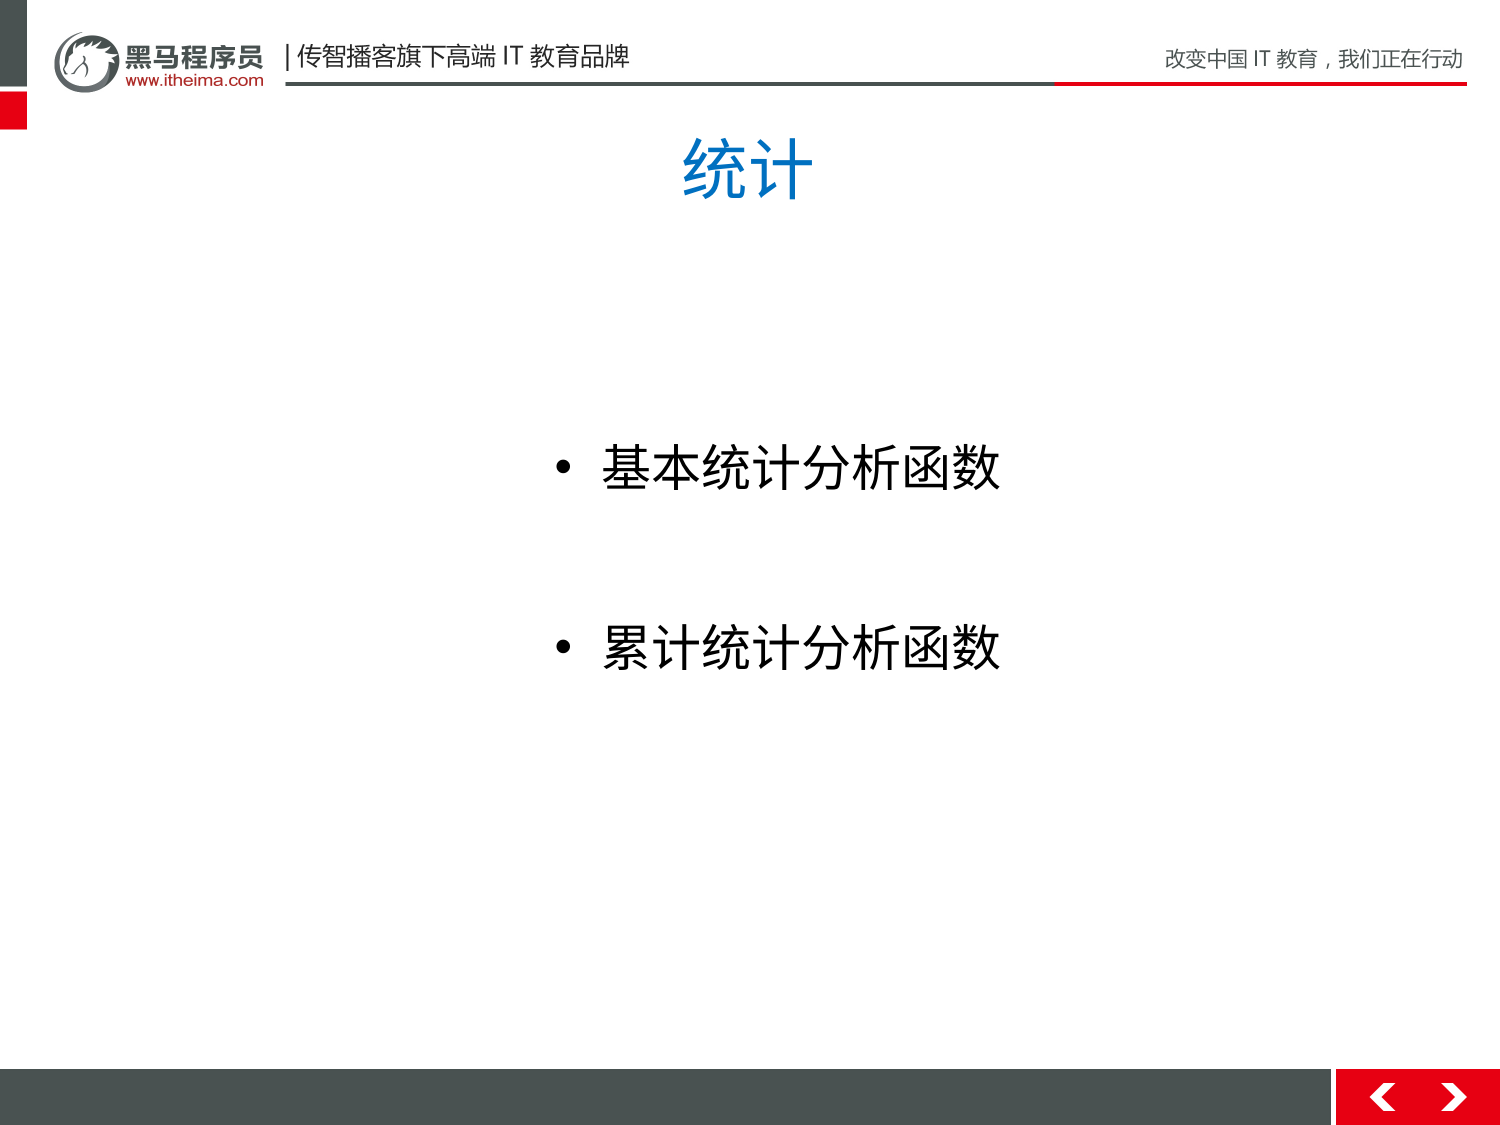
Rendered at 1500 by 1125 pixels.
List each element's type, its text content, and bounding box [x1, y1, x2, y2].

text_box 基本统计分析函数 累计统计分析函数 [539, 429, 1017, 684]
picture [0, 0, 1500, 1125]
title 统计 [81, 97, 1416, 216]
